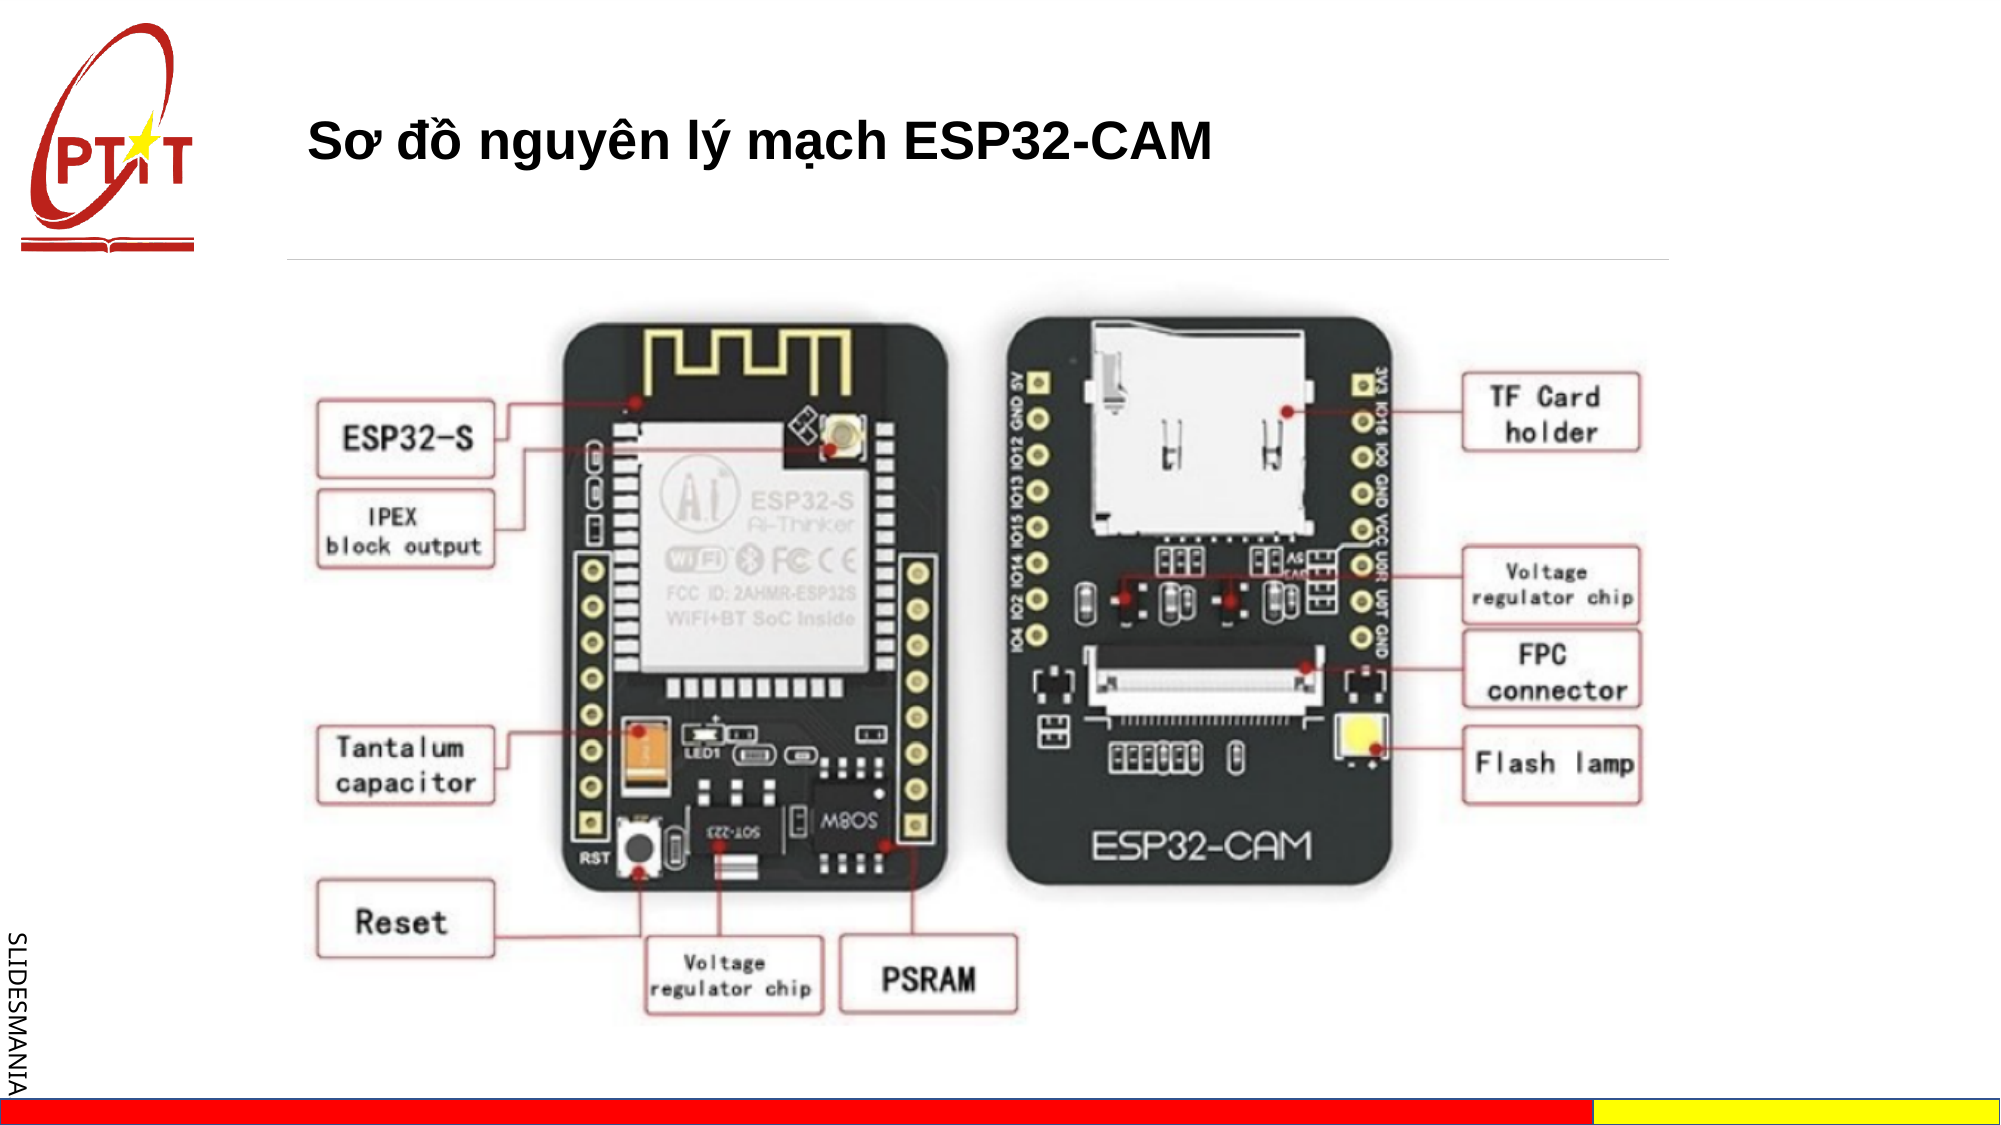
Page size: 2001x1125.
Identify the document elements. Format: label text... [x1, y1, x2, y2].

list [21, 23, 194, 253]
text_box [1592, 1098, 2000, 1125]
text_box Sơ đồ nguyên lý mạch ESP32-CAM [287, 75, 1892, 201]
text_box [0, 1098, 1592, 1125]
picture [286, 258, 1669, 1030]
